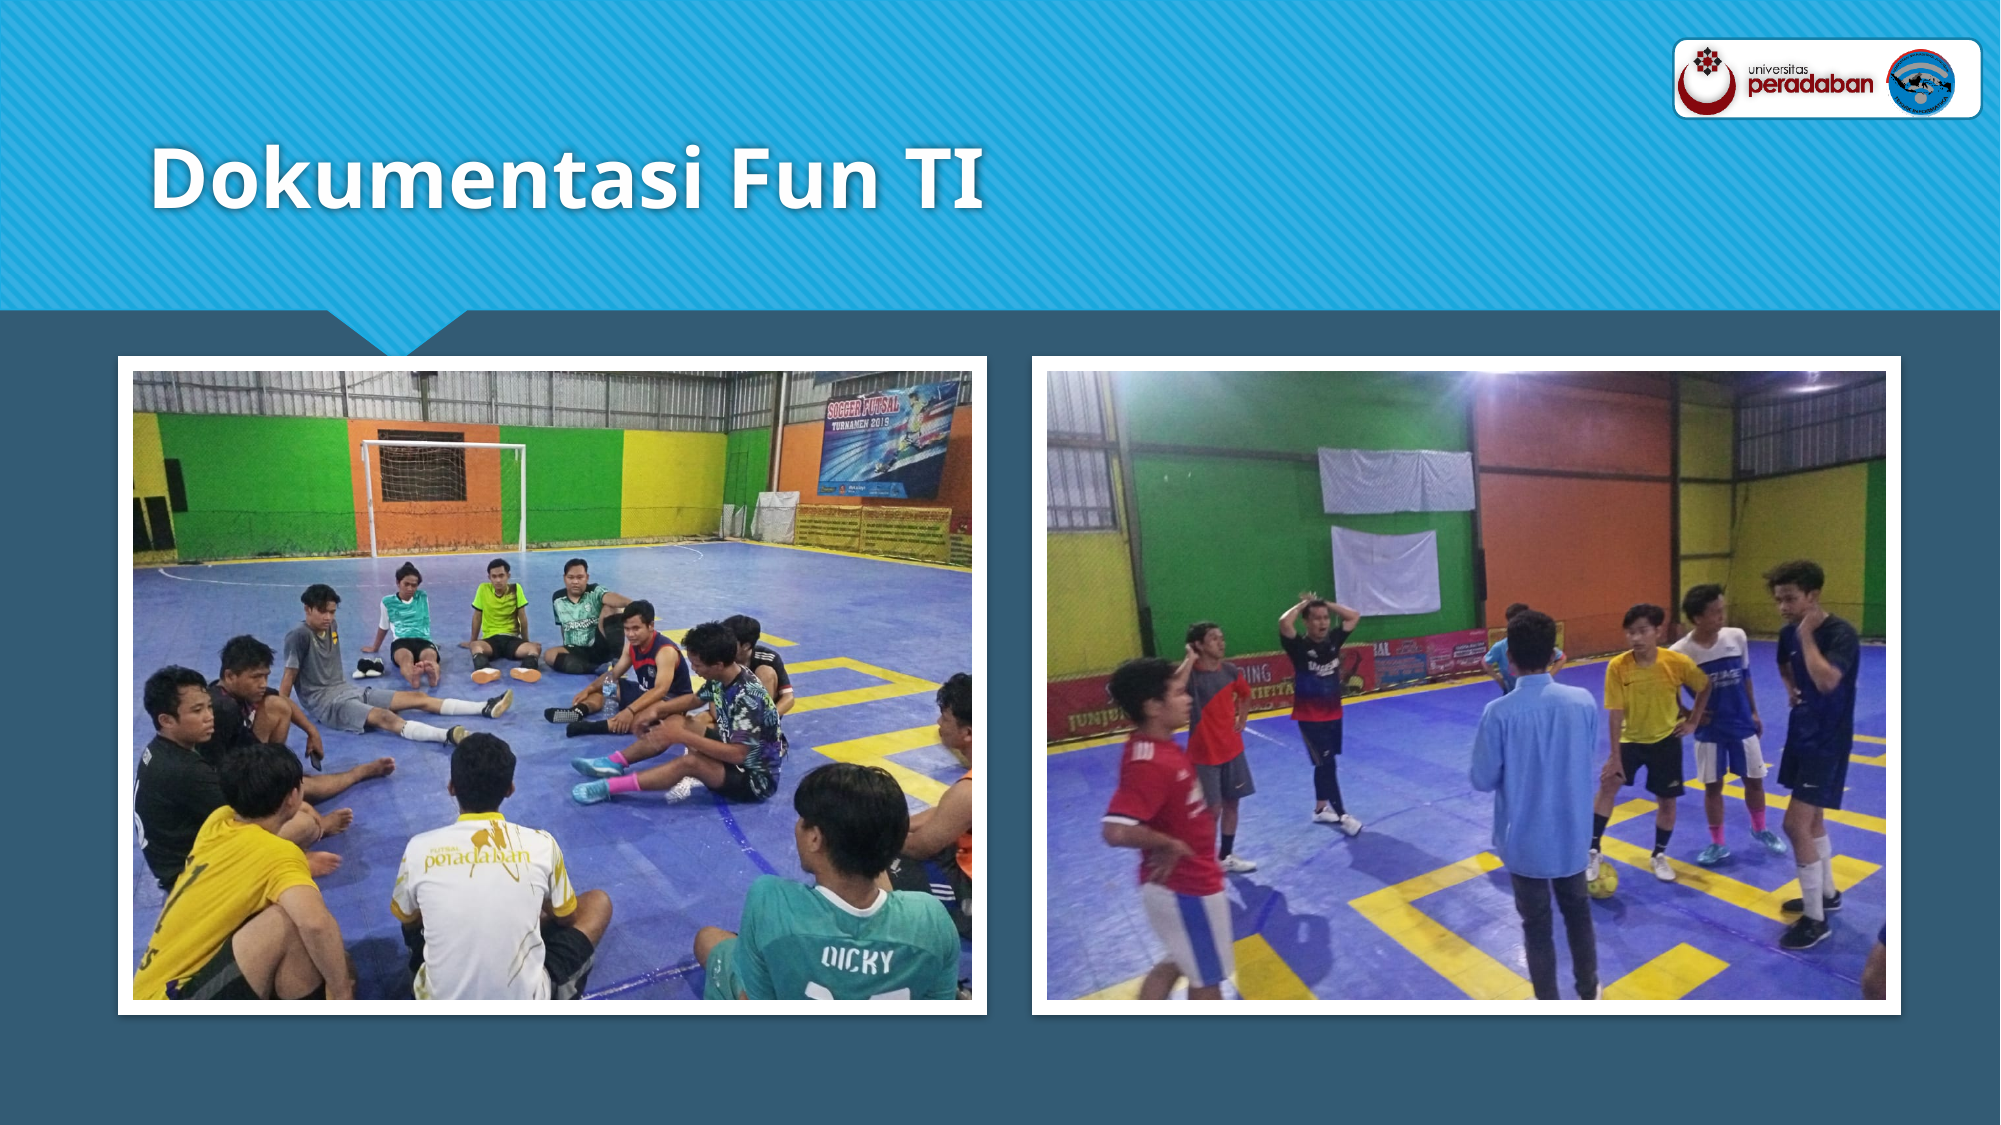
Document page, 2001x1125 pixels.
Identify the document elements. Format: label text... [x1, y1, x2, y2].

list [132, 370, 973, 1001]
picture [1046, 370, 1887, 1001]
picture [1886, 48, 1955, 117]
picture [1678, 47, 1878, 116]
title Dokumentasi Fun TI [132, 73, 1868, 233]
text_box [1672, 37, 1984, 121]
